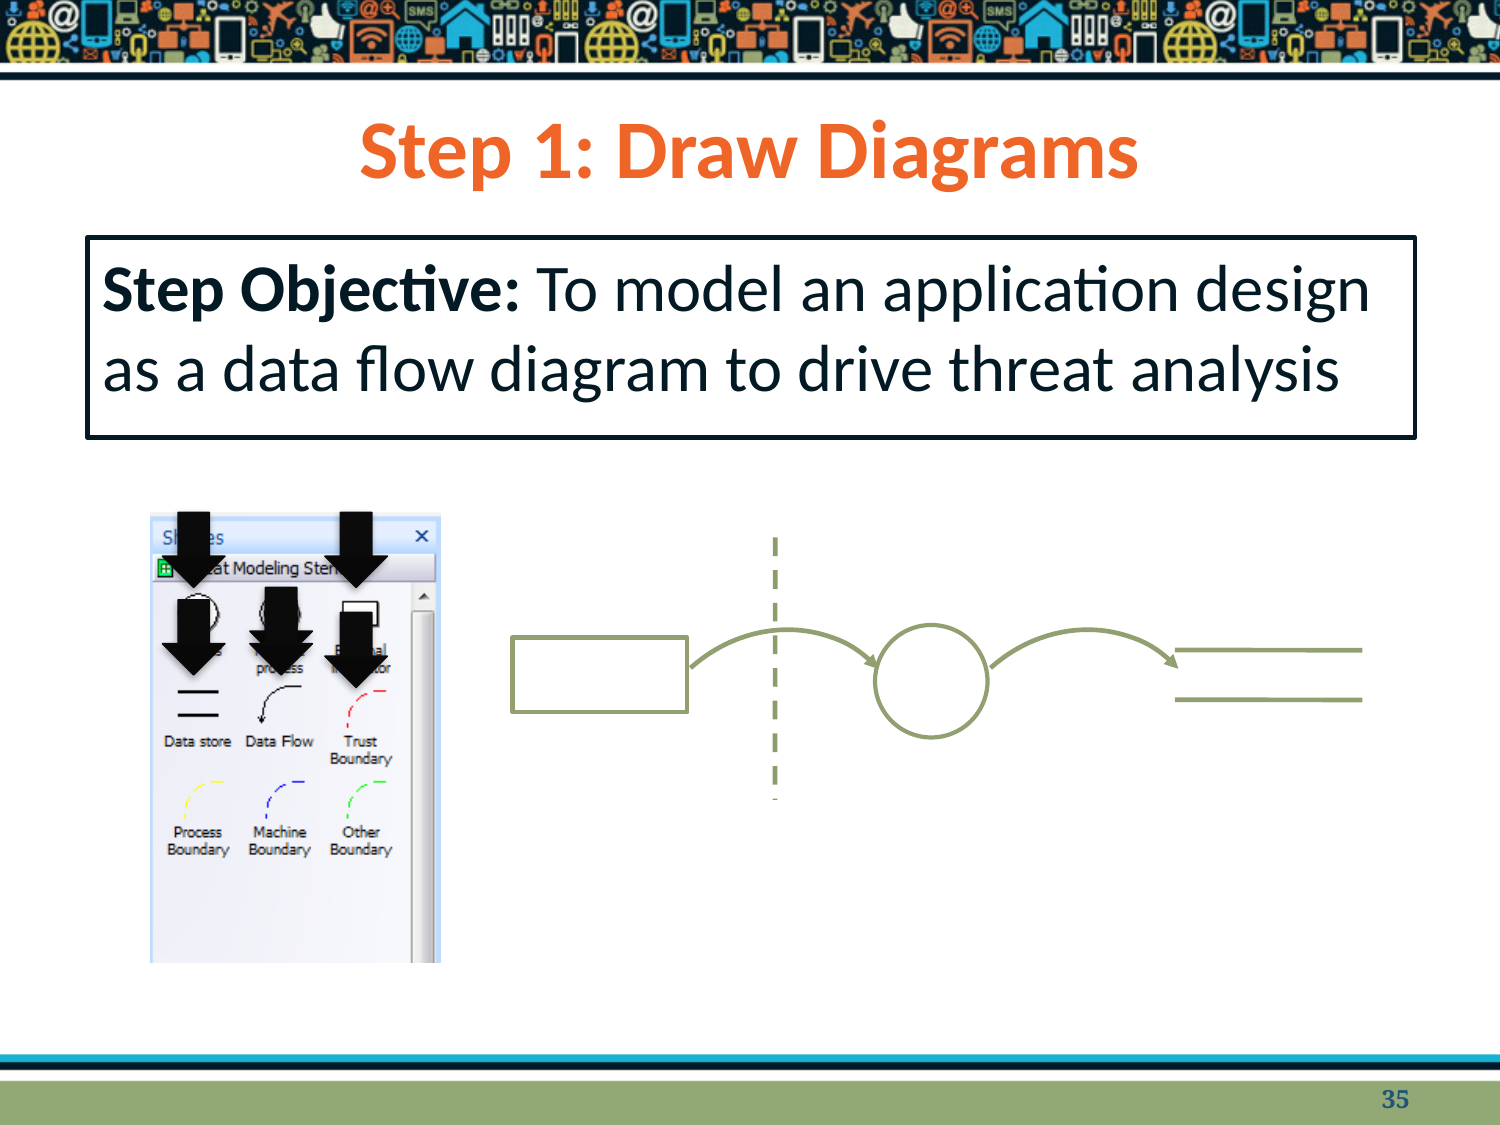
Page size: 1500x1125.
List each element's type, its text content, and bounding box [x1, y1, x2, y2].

text_box [872, 622, 990, 740]
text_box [1174, 649, 1363, 701]
text_box [510, 635, 689, 714]
text_box [691, 628, 876, 666]
text_box [990, 628, 1169, 762]
picture [0, 0, 1500, 1125]
picture [924, 0, 930, 8]
text_box Step Objective: To model an application design as a data flow diagram to drive threat analysis [85, 235, 1417, 440]
title Step 1: Draw Diagrams [75, 87, 1425, 204]
text_box [699, 678, 869, 762]
slide_number 35 [1112, 1049, 1426, 1125]
